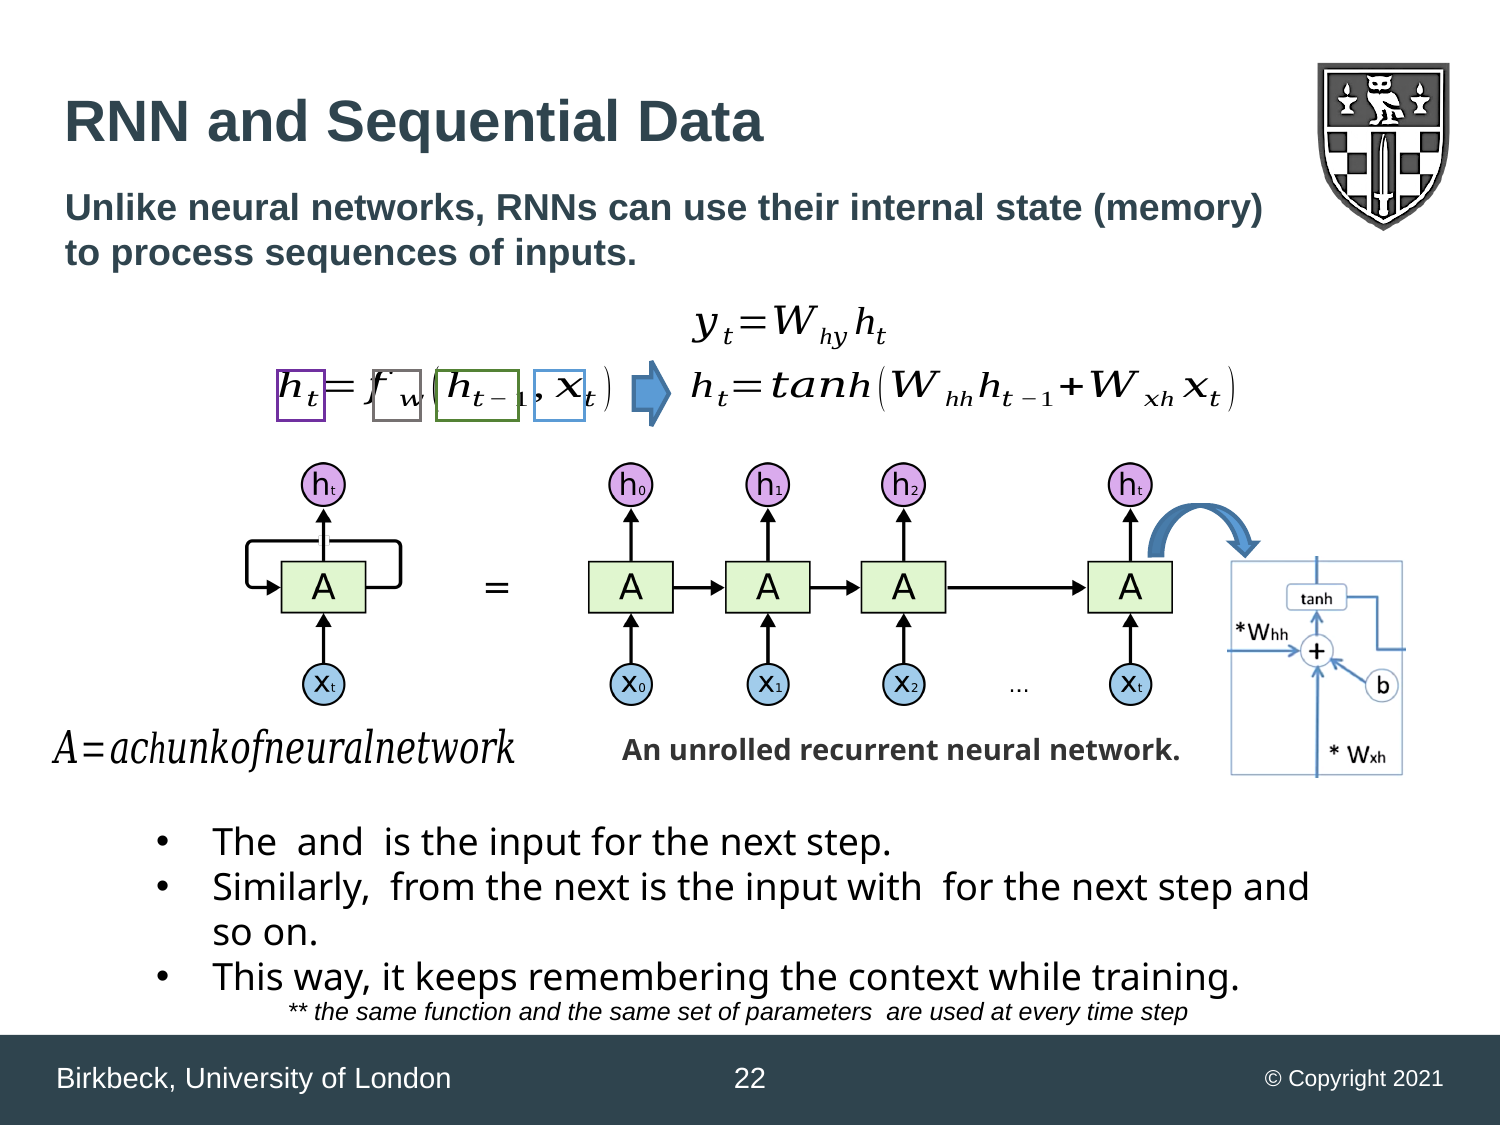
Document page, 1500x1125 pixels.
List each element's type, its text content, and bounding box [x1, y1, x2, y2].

picture [245, 462, 1173, 707]
text_box [1177, 503, 1262, 555]
text_box [275, 368, 327, 423]
text_box [631, 360, 672, 427]
text_box The and is the input for the next step. Similarly, from the next is the input with for the next step and so on. This way, it keeps remembering the context while training. [141, 810, 1359, 1006]
text_box [372, 368, 423, 423]
text_box An unrolled recurrent neural network. [607, 723, 1197, 774]
text_box [435, 368, 520, 423]
text_box ** the same function and the same set of parameters are used at every time step [272, 987, 1206, 1033]
text_box RNN and Sequential Data [50, 41, 1258, 196]
picture [1316, 61, 1450, 232]
text_box [532, 368, 586, 423]
text_box Unlike neural networks, RNNs can use their internal state (memory) to process sequences of inputs. [50, 180, 1317, 275]
picture [1227, 556, 1407, 778]
text_box <number> [690, 1049, 810, 1105]
